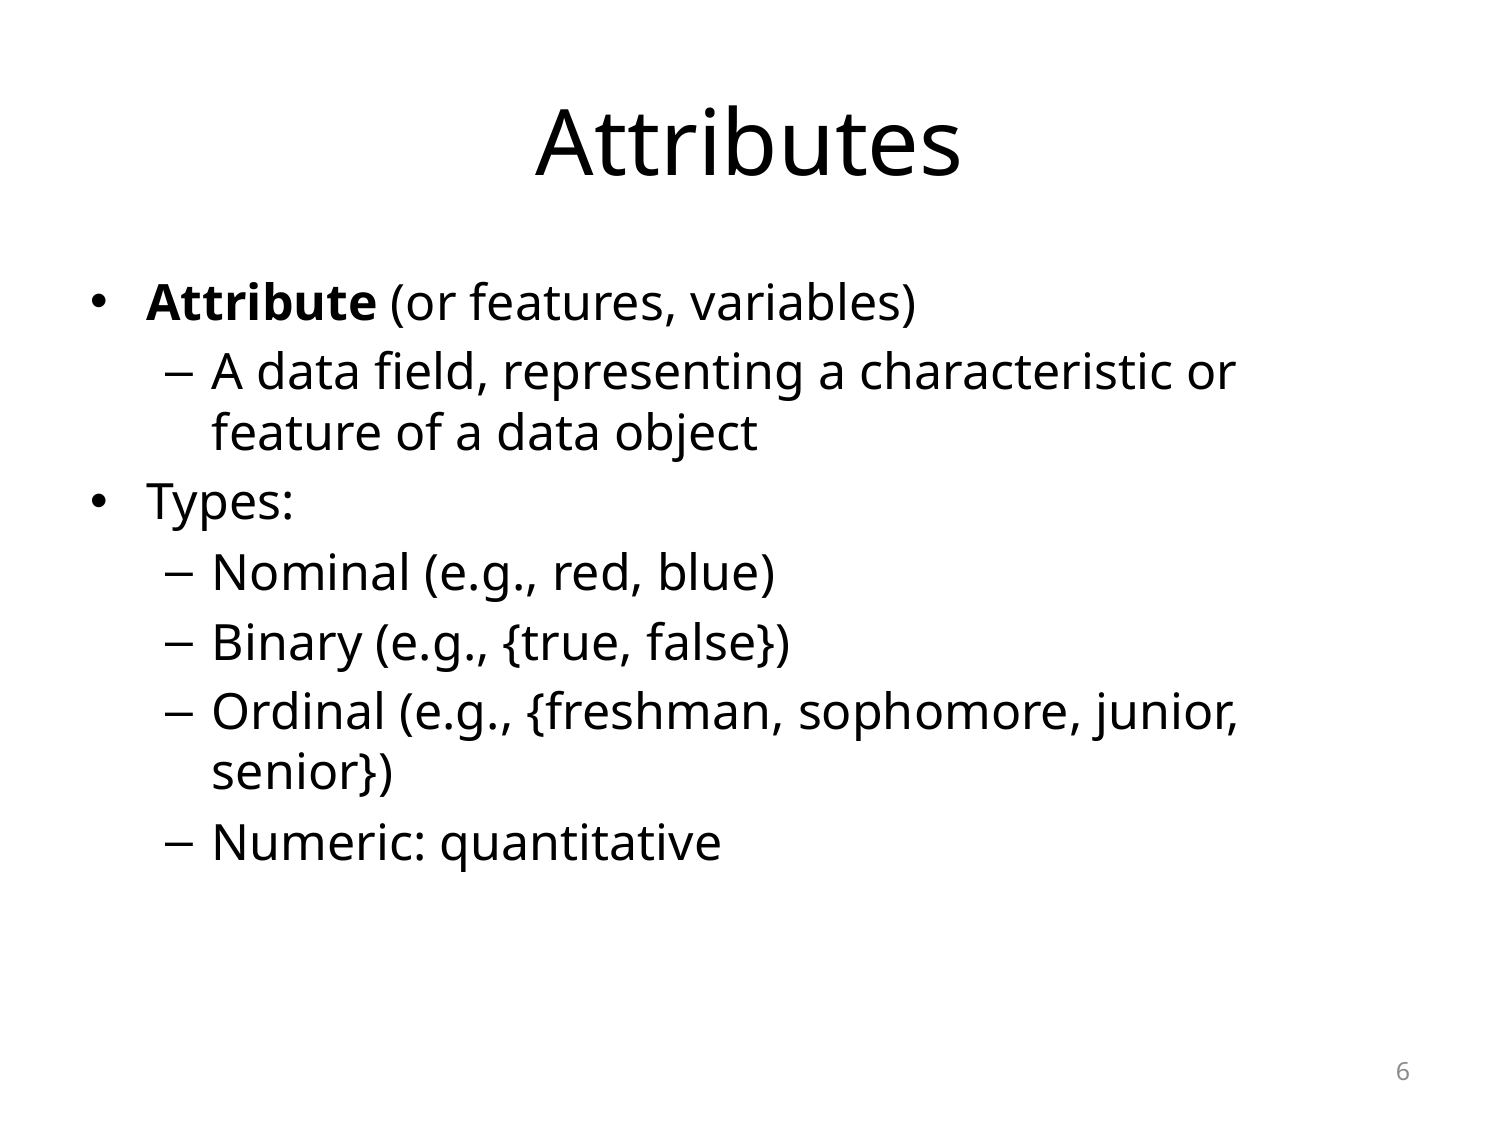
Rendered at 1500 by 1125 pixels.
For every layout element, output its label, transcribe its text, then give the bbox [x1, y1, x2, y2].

list Attribute (or features, variables) A data field, representing a characteristic or feature of a data object Types: Nominal (e.g., red, blue) Binary (e.g., {true, false}) Ordinal (e.g., {freshman, sophomore, junior, senior}) Numeric: quantitative [75, 262, 1425, 1005]
slide_number 6 [1074, 1042, 1425, 1103]
title Attributes [75, 45, 1425, 233]
